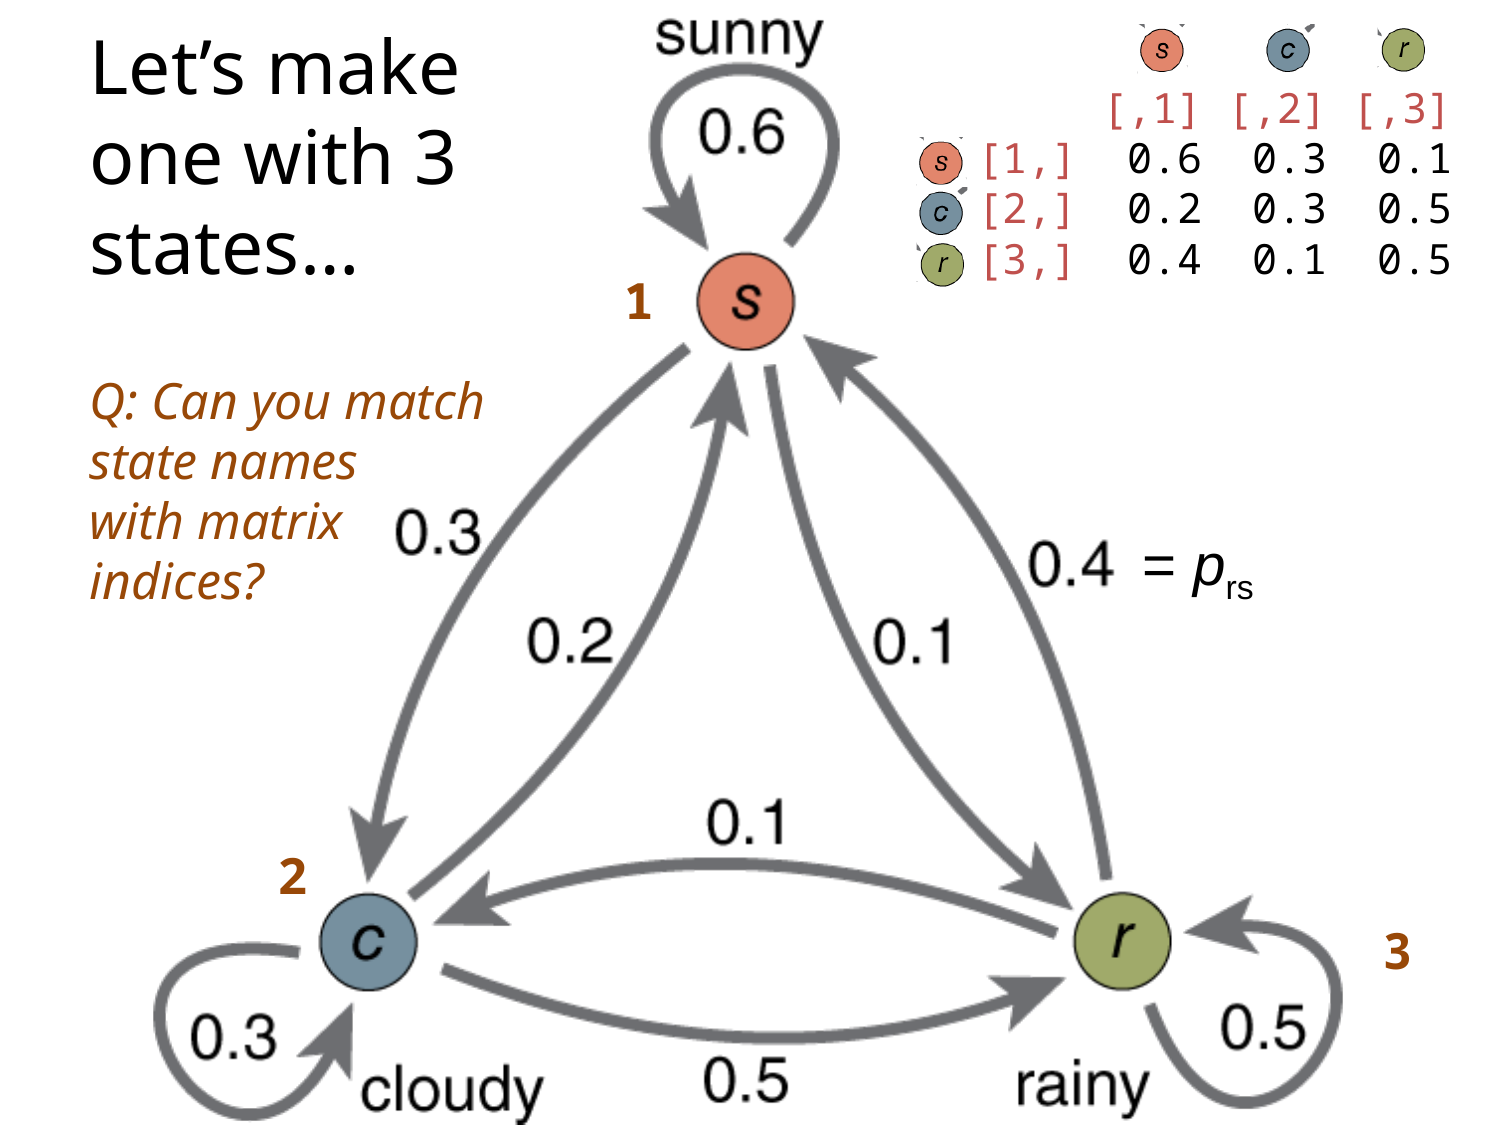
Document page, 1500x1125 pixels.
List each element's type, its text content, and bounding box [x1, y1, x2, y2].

picture [151, 0, 1345, 1125]
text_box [916, 24, 1428, 290]
text_box Q: Can you match state names with matrix indices? [74, 362, 147, 663]
text_box Let’s make one with 3 states… [74, 12, 147, 313]
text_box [262, 262, 1428, 989]
text_box [,1] [,2] [,3] [1,] 0.6 0.3 0.1 [2,] 0.2 0.3 0.5 [3,] 0.4 0.1 0.5 [1433, 74, 1500, 290]
